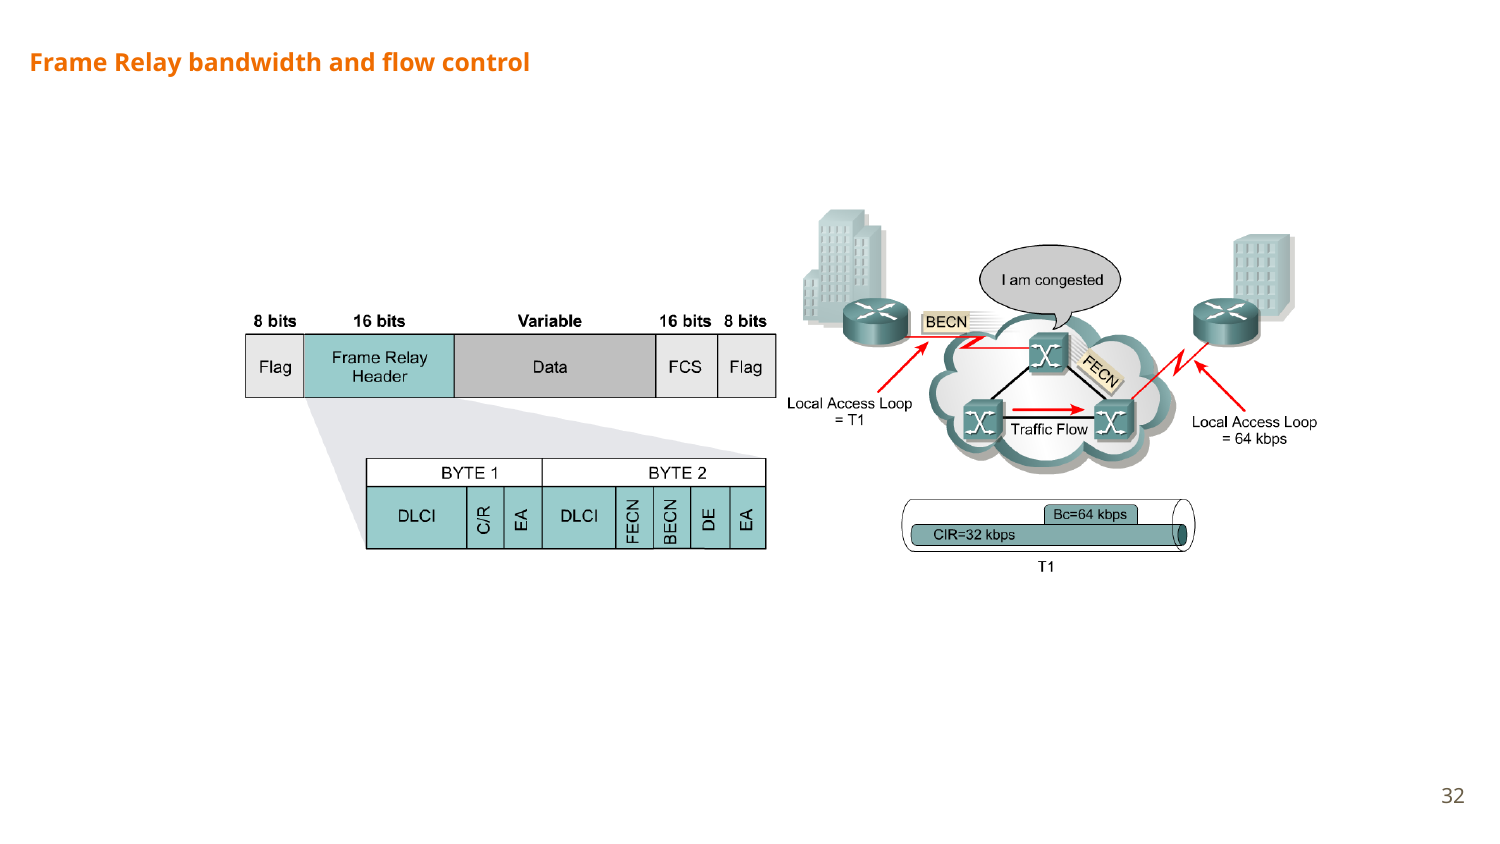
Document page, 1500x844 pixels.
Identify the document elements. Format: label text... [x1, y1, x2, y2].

picture [234, 203, 1318, 576]
title Frame Relay bandwidth and flow control [14, 31, 739, 92]
slide_number 32 [1389, 764, 1480, 830]
